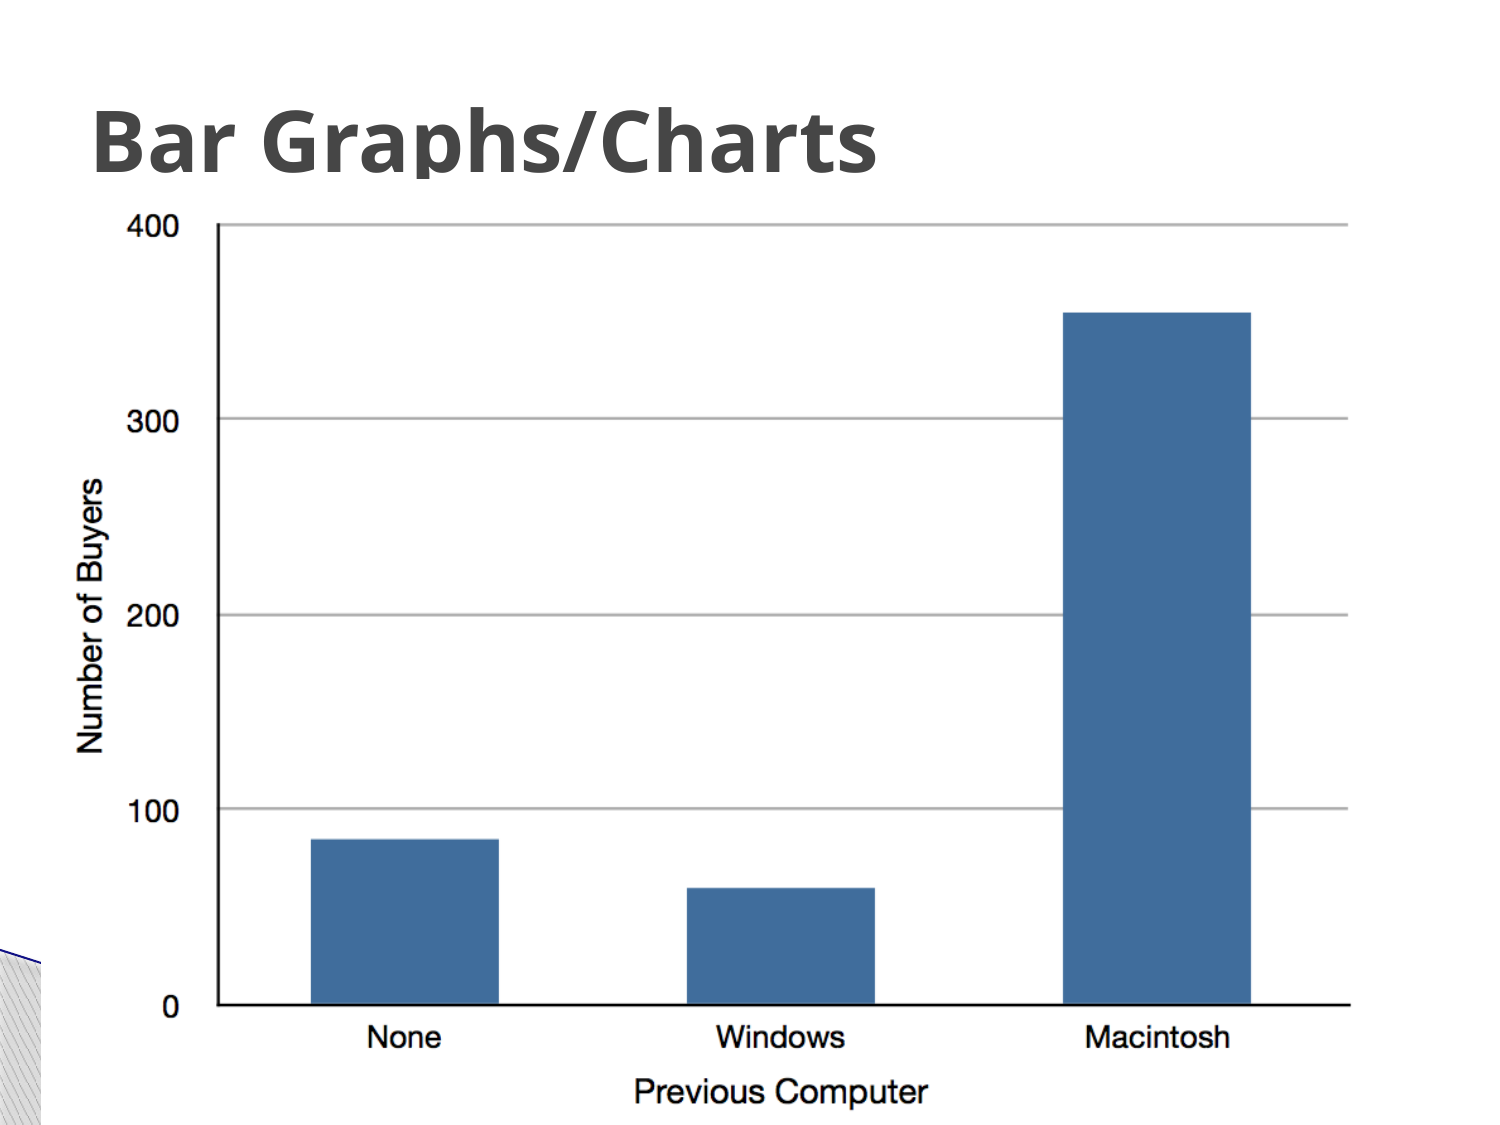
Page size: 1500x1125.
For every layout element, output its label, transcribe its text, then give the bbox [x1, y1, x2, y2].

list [0, 179, 1500, 1125]
title Bar Graphs/Charts [75, 45, 1425, 179]
